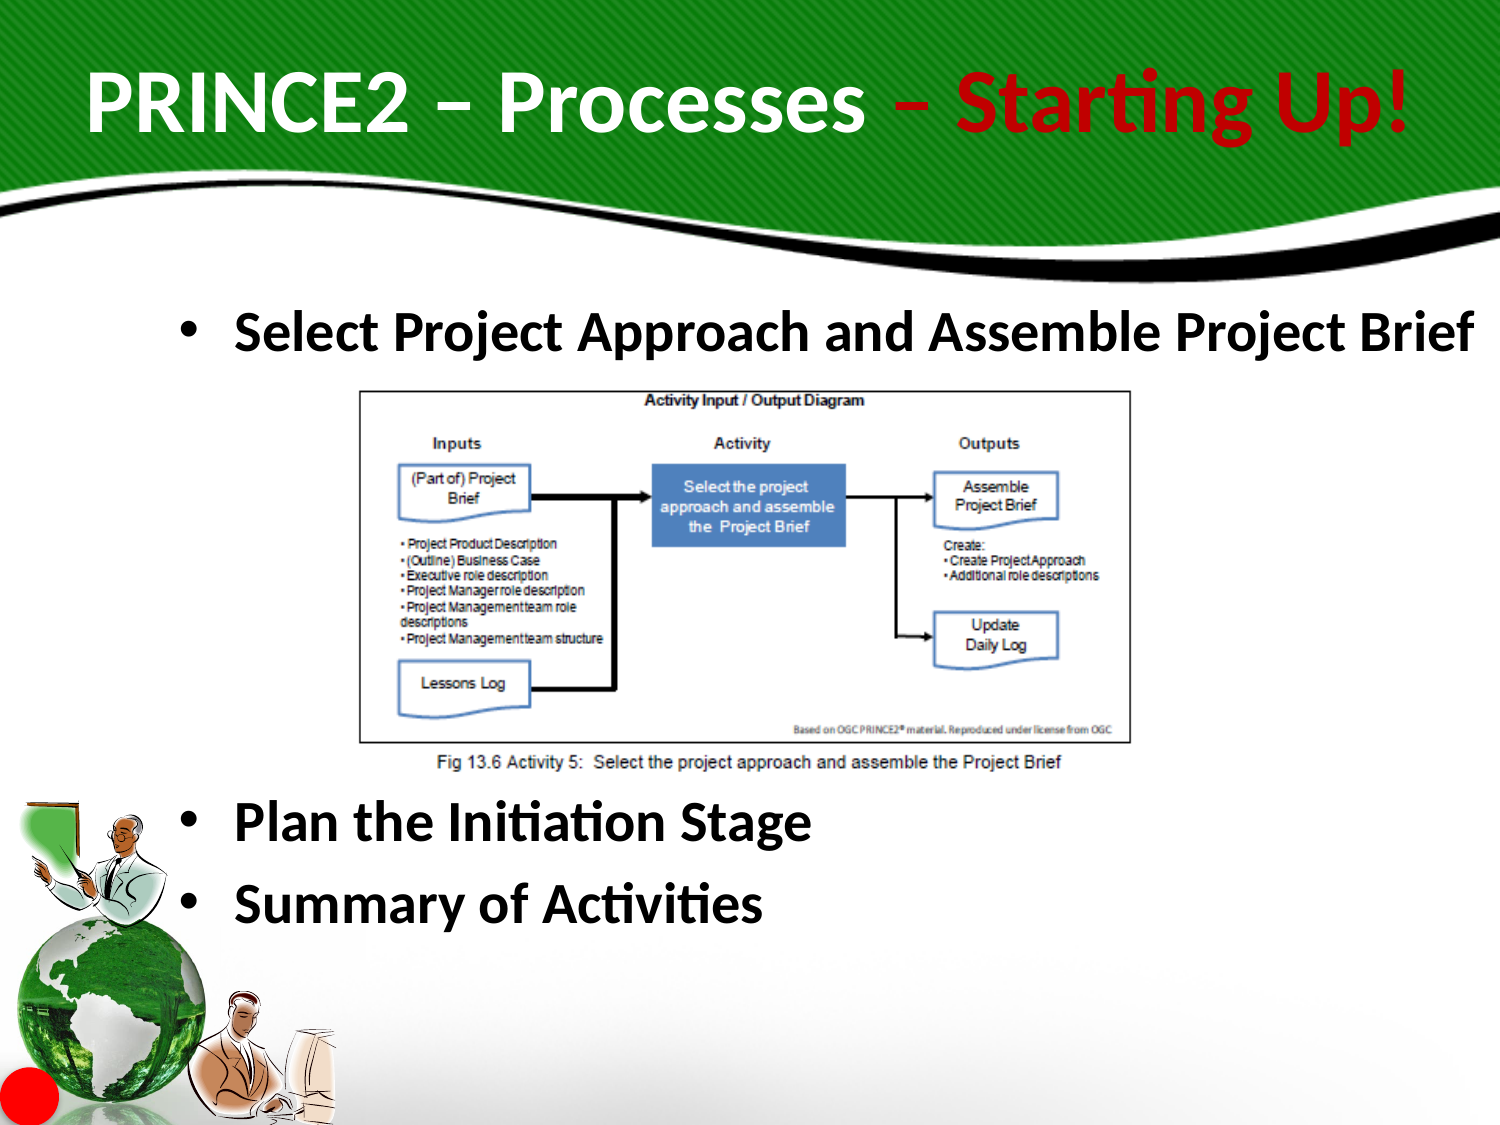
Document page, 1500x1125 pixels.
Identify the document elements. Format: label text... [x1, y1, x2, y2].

picture [0, 0, 1500, 1125]
picture [259, 1100, 268, 1110]
title PRINCE2 – Processes – Starting Up! [37, 8, 1463, 183]
picture [201, 1034, 220, 1046]
picture [235, 998, 243, 1003]
picture [272, 1118, 308, 1125]
picture [0, 1105, 17, 1125]
picture [268, 1115, 294, 1119]
list Select Project Approach and Assemble Project Brief Plan the Initiation Stage Summary of Activities [163, 285, 1495, 953]
picture [259, 1048, 266, 1055]
picture [275, 1095, 290, 1104]
